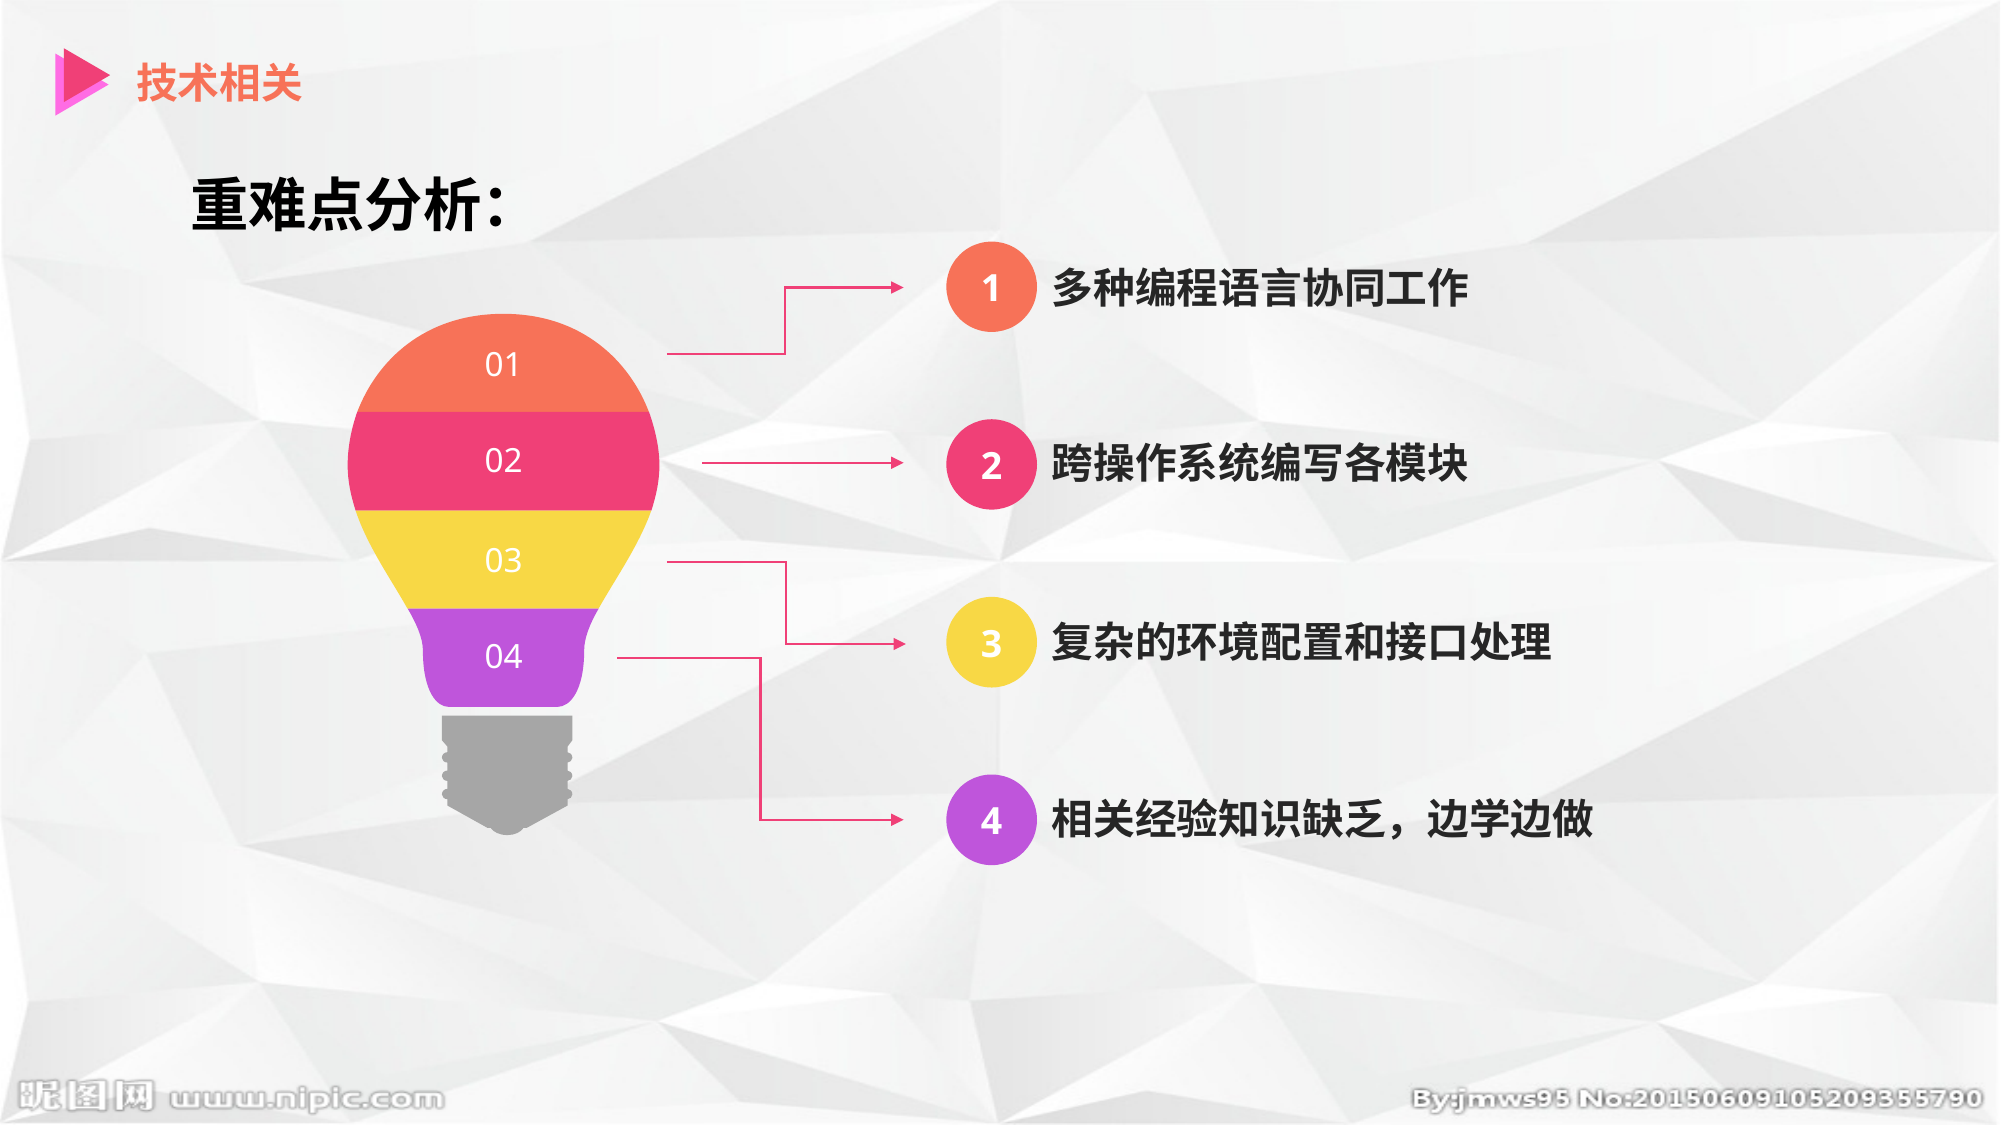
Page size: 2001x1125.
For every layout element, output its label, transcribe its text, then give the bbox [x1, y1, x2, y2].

text_box 多种编程语言协同工作 [1036, 254, 1624, 319]
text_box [357, 313, 649, 411]
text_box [666, 287, 904, 354]
text_box 重难点分析： [175, 160, 599, 245]
text_box 复杂的环境配置和接口处理 [1036, 608, 1624, 674]
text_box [407, 608, 599, 707]
text_box [441, 715, 573, 836]
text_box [347, 411, 660, 511]
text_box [666, 561, 906, 644]
text_box 跨操作系统编写各模块 [1036, 429, 1624, 495]
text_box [55, 48, 111, 116]
text_box 相关经验知识缺乏，边学边做 [1036, 785, 1624, 851]
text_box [355, 510, 652, 609]
text_box 技术相关 [121, 48, 455, 114]
text_box 1 [945, 240, 1036, 333]
text_box 4 [945, 773, 1036, 867]
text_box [617, 657, 904, 820]
text_box 3 [945, 595, 1036, 689]
text_box 2 [945, 418, 1036, 511]
picture [0, 0, 2001, 1125]
